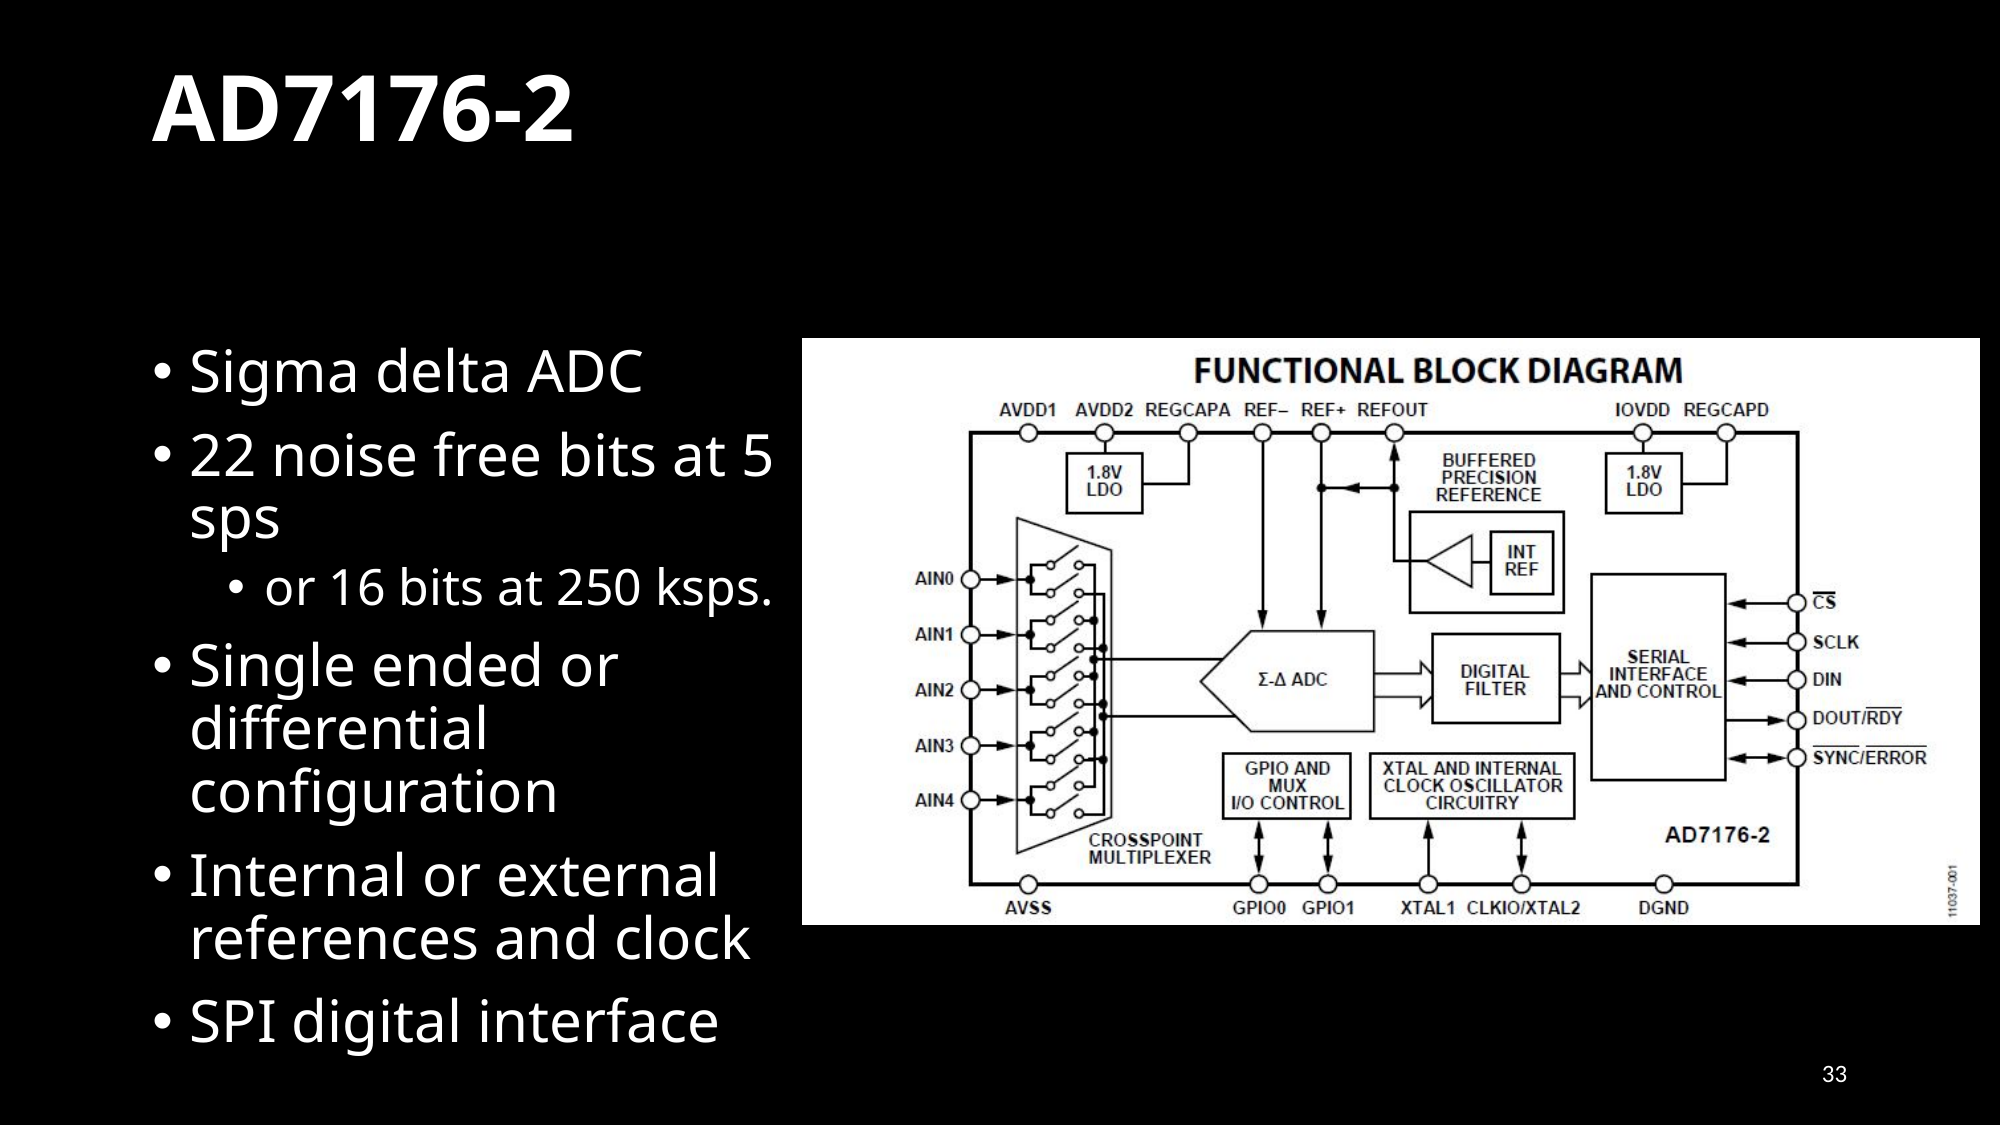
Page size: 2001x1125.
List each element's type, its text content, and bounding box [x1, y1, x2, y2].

title AD7176-2 [137, 3, 1863, 221]
picture [802, 338, 1980, 925]
list Sigma delta ADC 22 noise free bits at 5 sps or 16 bits at 250 ksps. Single ended or differential configuration Internal or external references and clock SPI digital interface [137, 334, 803, 1107]
slide_number 33 [1412, 1042, 1863, 1103]
